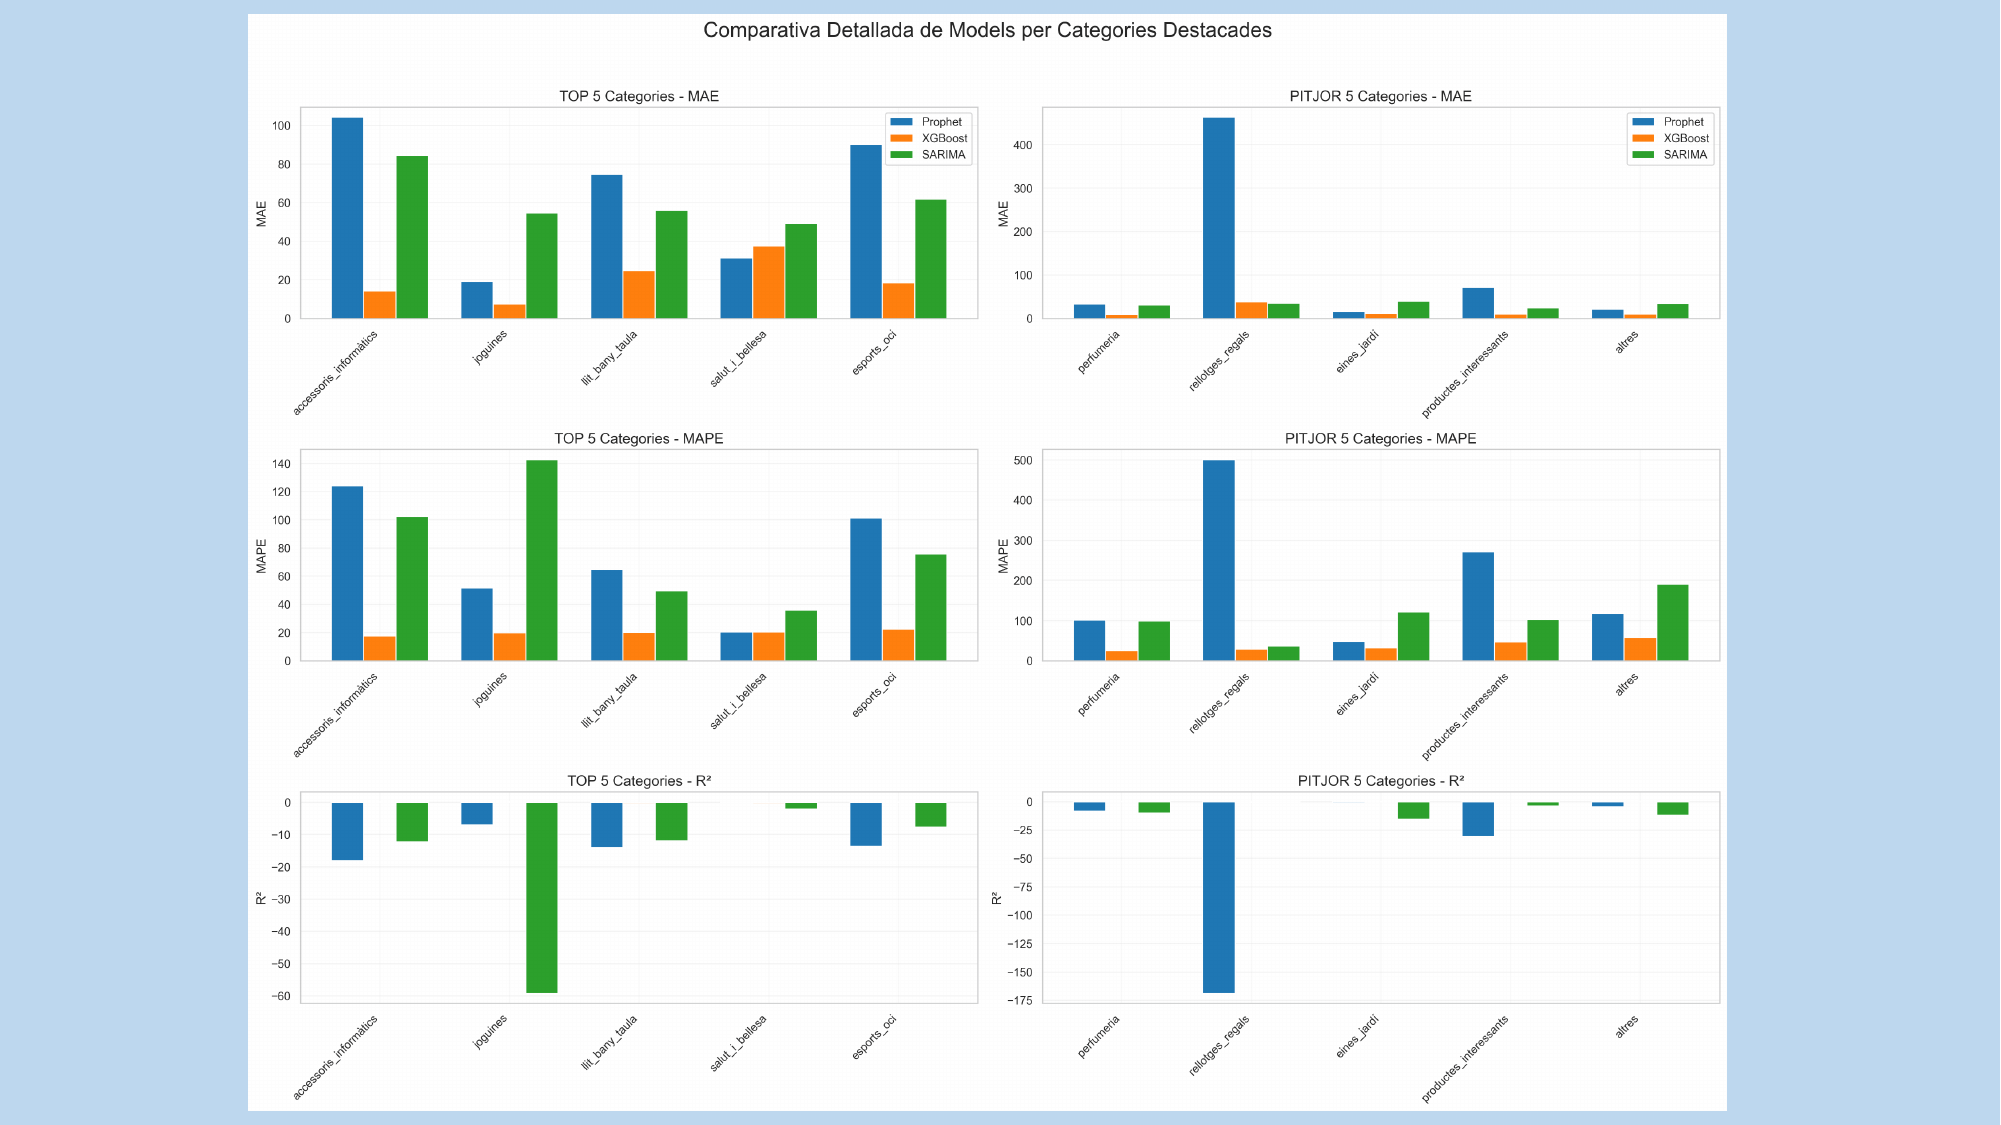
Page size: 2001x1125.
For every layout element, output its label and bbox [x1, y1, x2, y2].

picture [248, 14, 1727, 1111]
